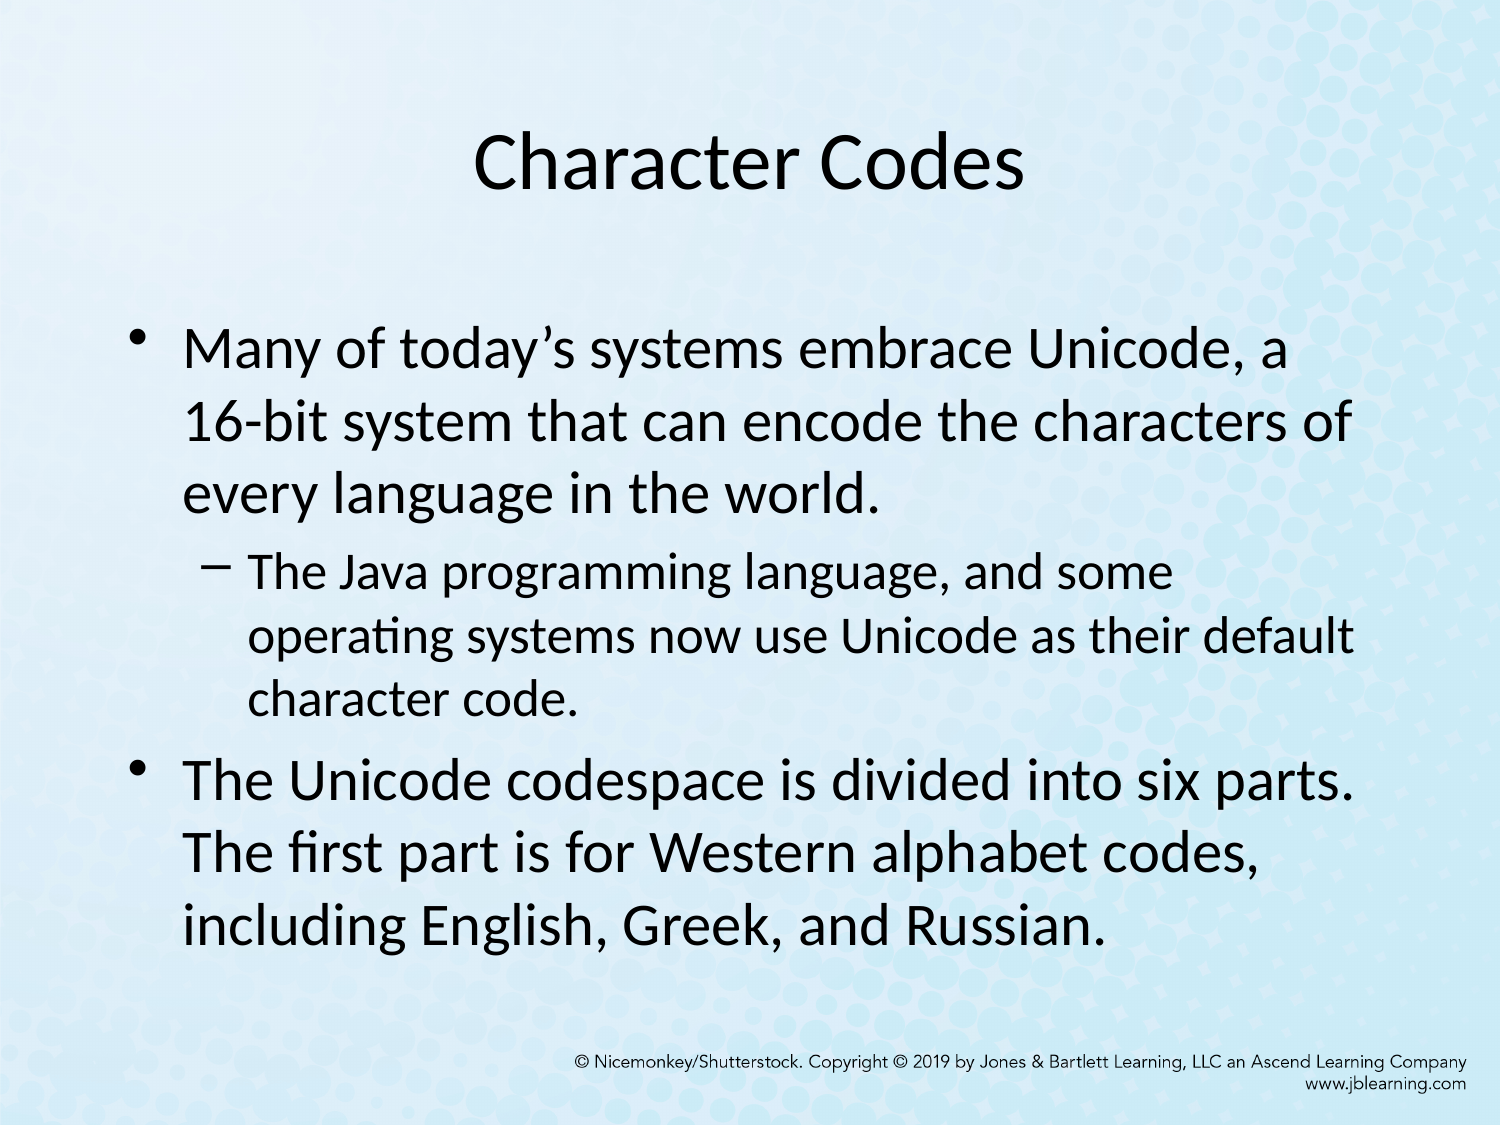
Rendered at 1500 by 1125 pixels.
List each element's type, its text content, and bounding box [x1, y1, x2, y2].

title Character Codes [112, 75, 1388, 238]
picture [0, 0, 1500, 1125]
list Many of today’s systems embrace Unicode, a 16-bit system that can encode the characters of every language in the world. The Java programming language, and some operating systems now use Unicode as their default character code. The Unicode codespace is divided into six parts. The first part is for Western alphabet codes, including English, Greek, and Russian. [112, 299, 1388, 975]
